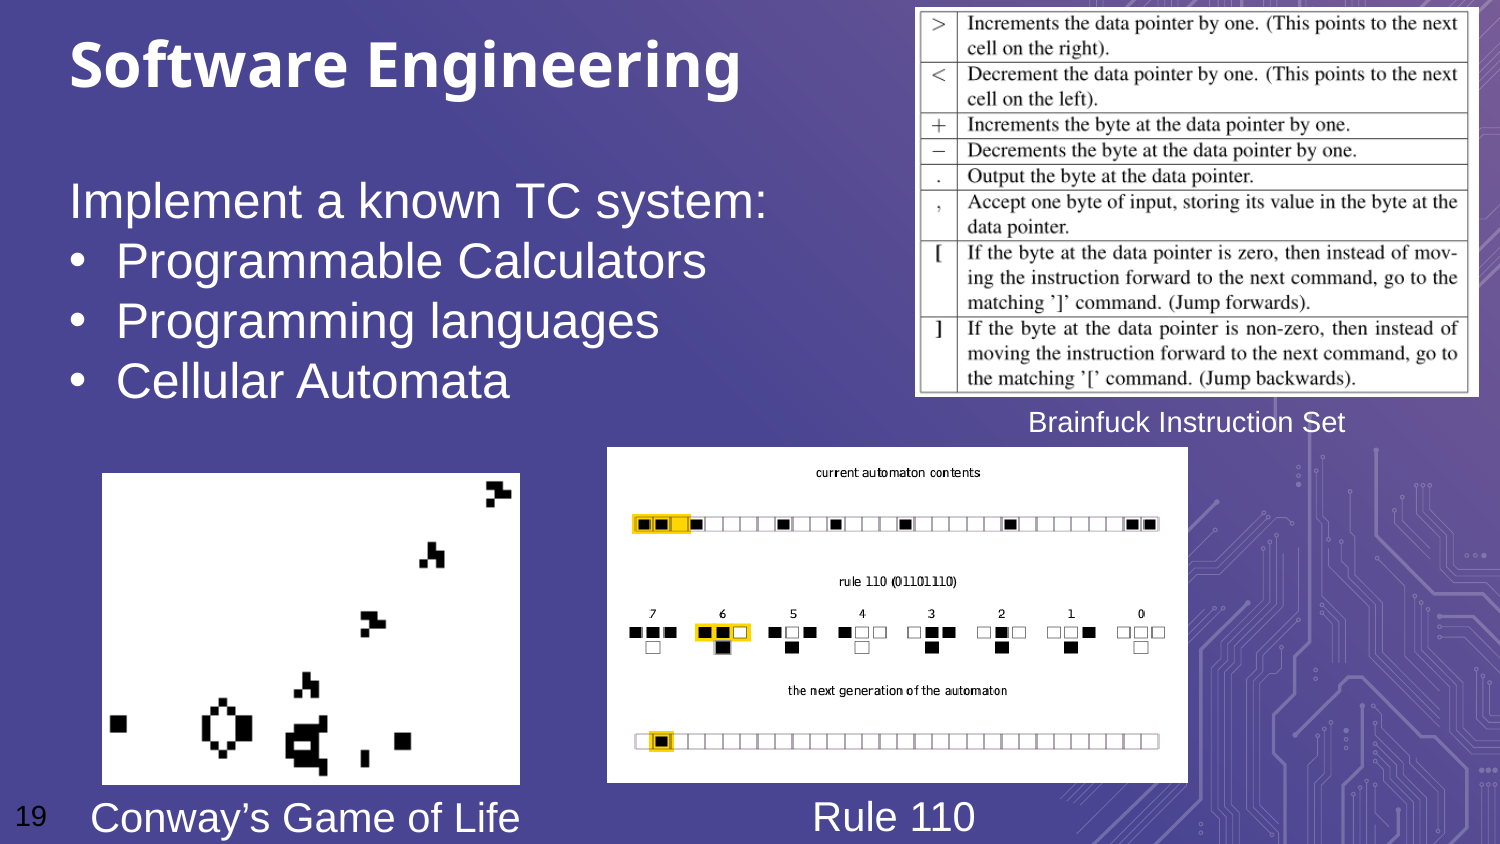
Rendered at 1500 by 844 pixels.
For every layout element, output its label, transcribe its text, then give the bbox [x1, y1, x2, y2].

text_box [74, 473, 548, 844]
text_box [607, 447, 1189, 844]
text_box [914, 7, 1479, 448]
text_box Implement a known TC system: Programmable Calculators Programming languages Cellular Automata [54, 161, 788, 417]
text_box 19 [0, 789, 69, 840]
title Software Engineering [54, 23, 849, 116]
